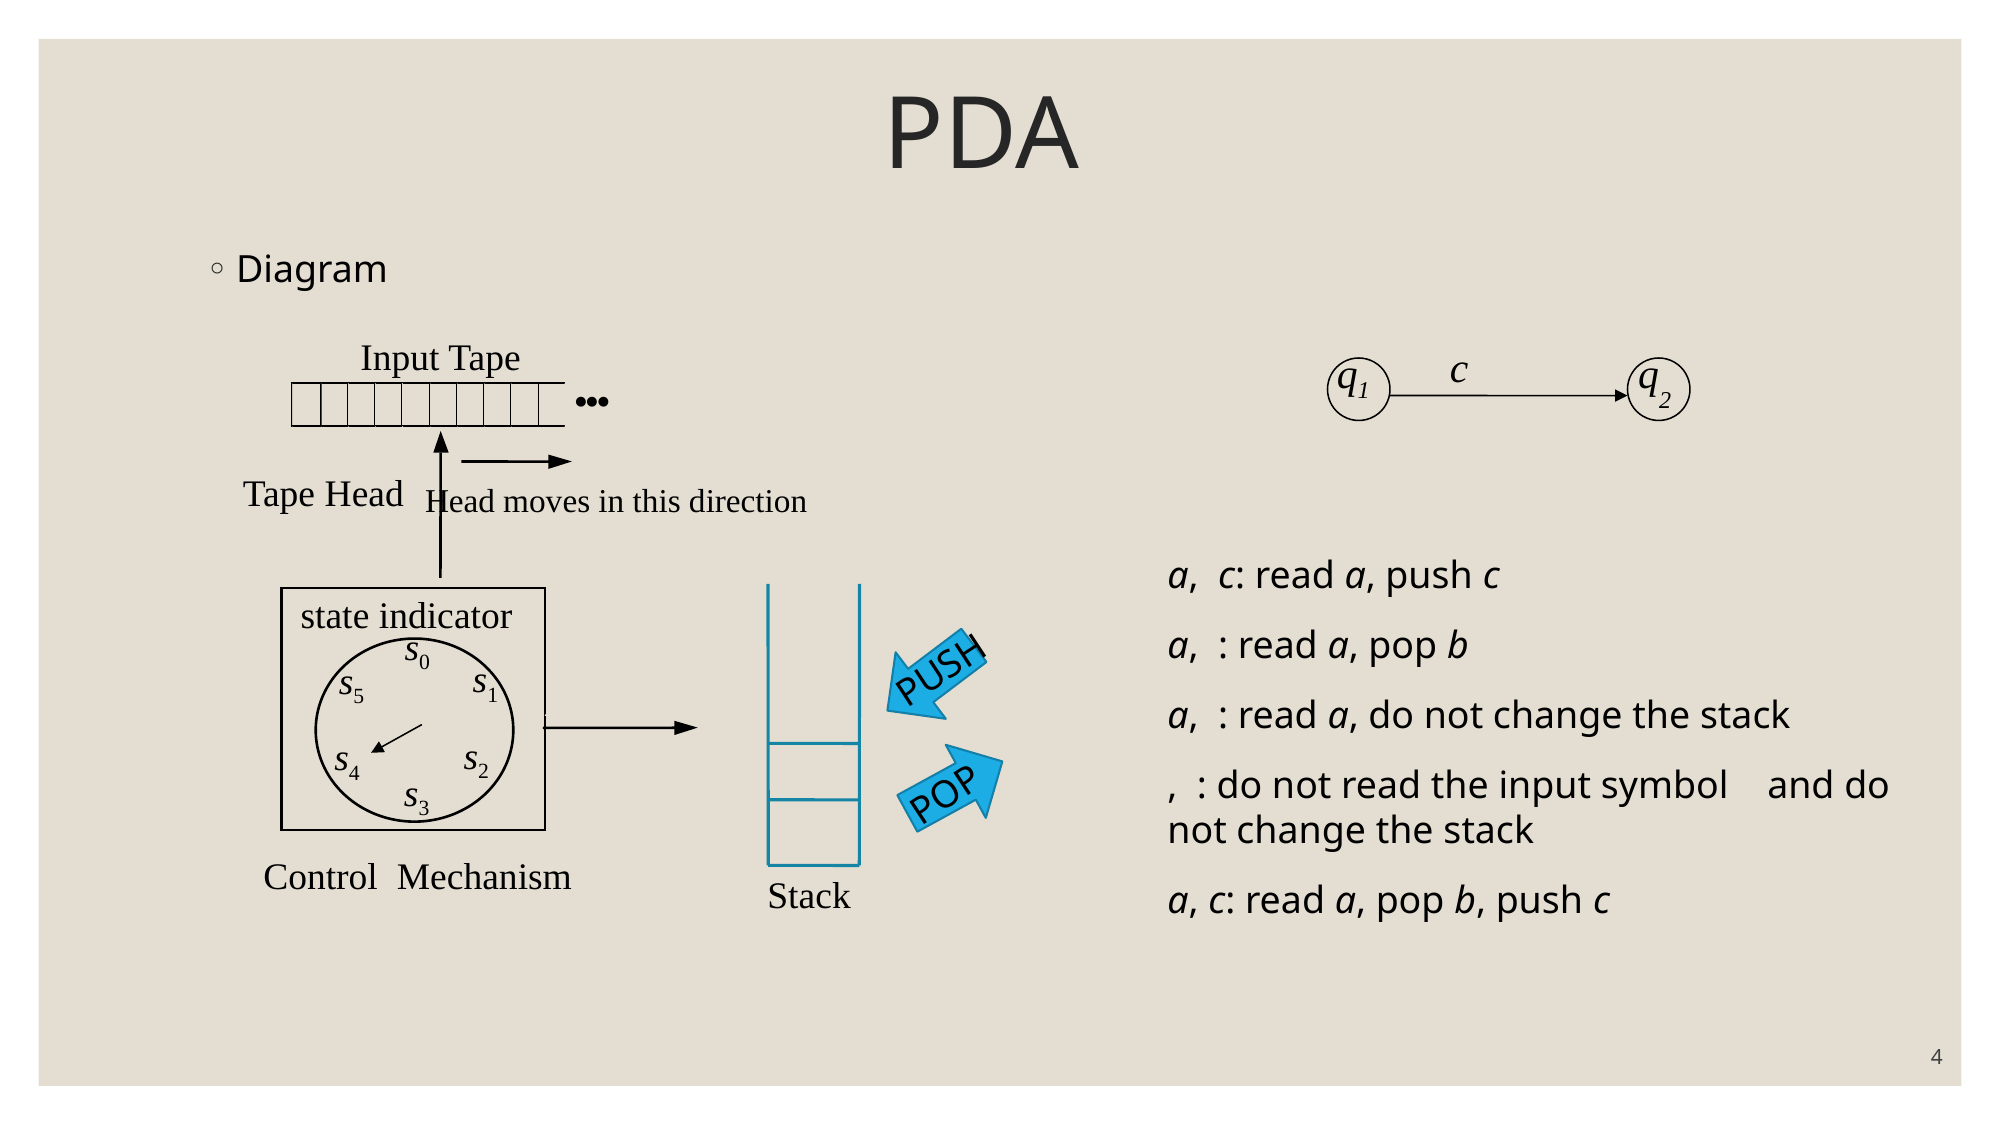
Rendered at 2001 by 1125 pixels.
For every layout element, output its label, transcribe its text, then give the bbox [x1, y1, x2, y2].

slide_number 4 [1717, 1034, 1958, 1080]
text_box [1321, 332, 1699, 421]
title PDA [868, 61, 1128, 211]
list Diagram [191, 237, 1841, 883]
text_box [189, 332, 1023, 917]
